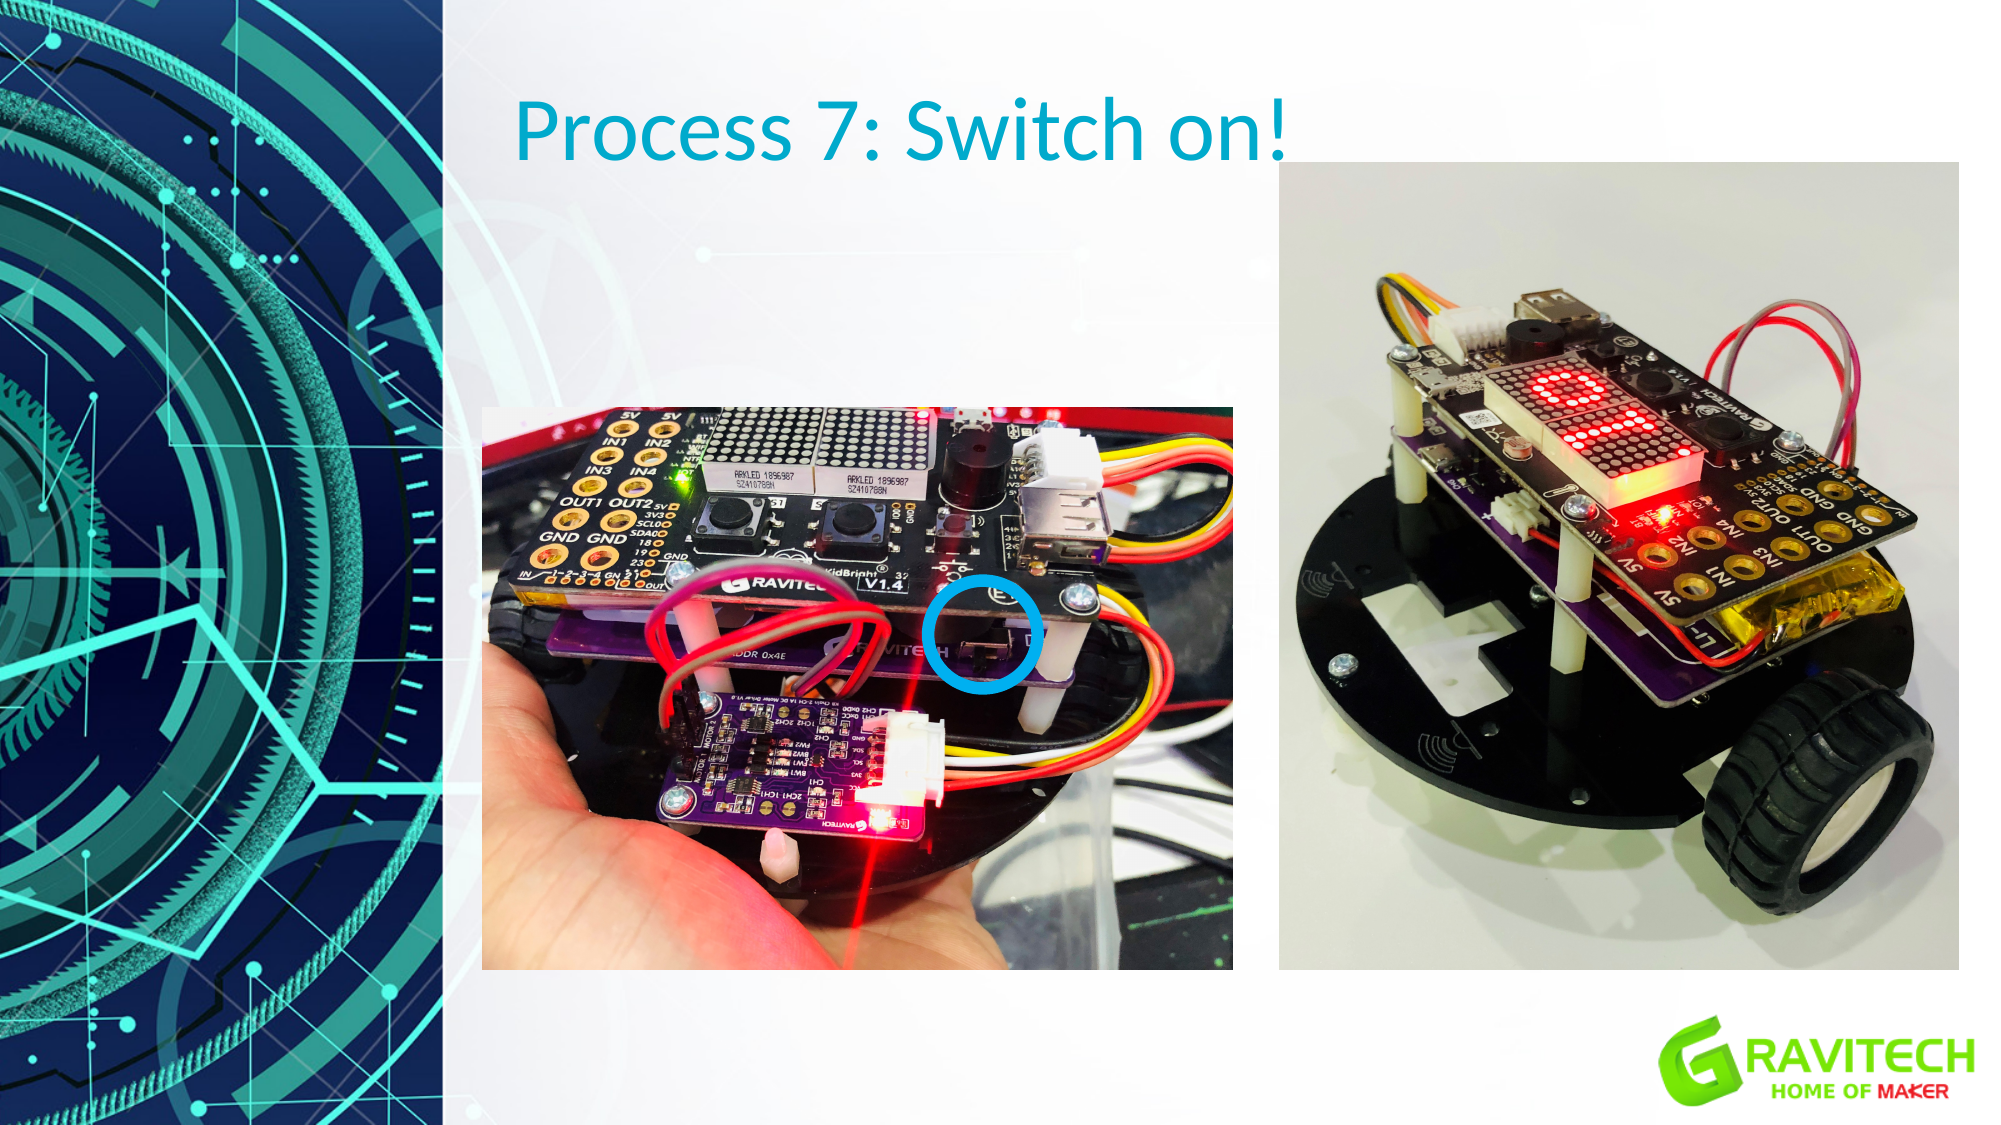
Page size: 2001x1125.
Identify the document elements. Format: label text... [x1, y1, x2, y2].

title Process 7: Switch on! [499, 61, 1835, 187]
picture [0, 0, 2001, 1125]
